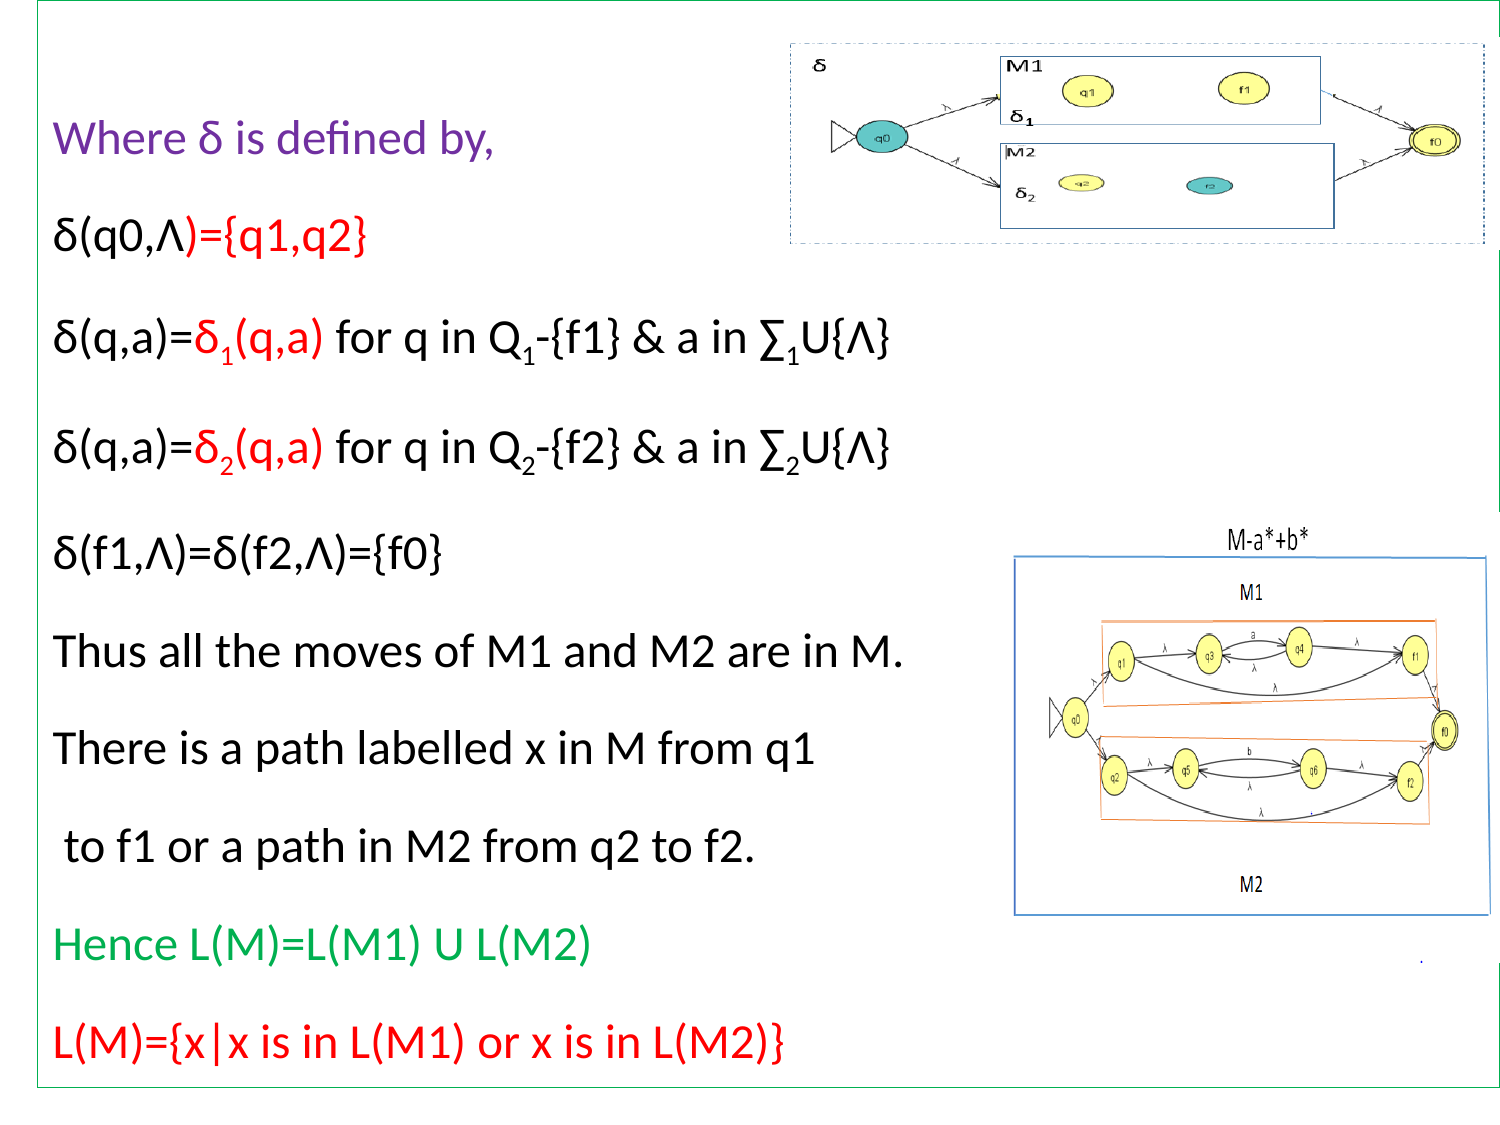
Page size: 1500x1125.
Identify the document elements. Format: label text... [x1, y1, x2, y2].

picture [999, 512, 1500, 963]
list Where δ is defined by, δ(q0,Ʌ)={q1,q2} δ(q,a)=δ1(q,a) for q in Q1-{f1} & a in ∑1U{Ʌ} δ(q,a)=δ2(q,a) for q in Q2-{f2} & a in ∑2U{Ʌ} δ(f1,Ʌ)=δ(f2,Ʌ)={f0} Thus all the moves of M1 and M2 are in M. There is a path labelled x in M from q1 to f1 or a path in M2 from q2 to f2. Hence L(M)=L(M1) U L(M2) L(M)={x|x is in L(M1) or x is in L(M2)} [37, 0, 1500, 1088]
picture [762, 37, 1500, 251]
